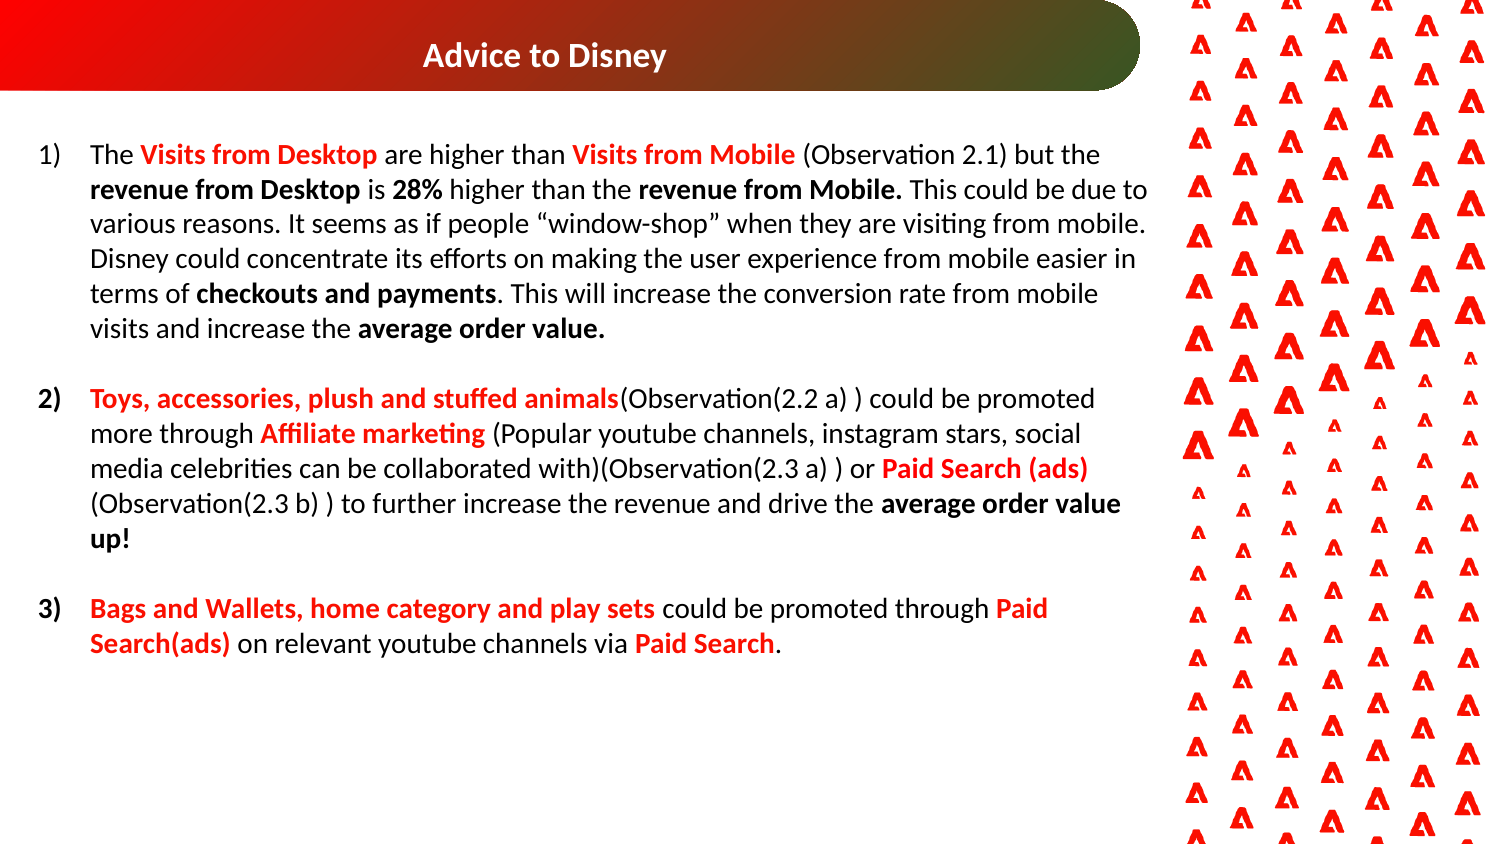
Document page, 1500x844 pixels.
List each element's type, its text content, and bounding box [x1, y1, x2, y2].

text_box [0, 0, 1140, 91]
picture [0, 0, 1500, 844]
text_box The Visits from Desktop are higher than Visits from Mobile (Observation 2.1) but the revenue from Desktop is 28% higher than the revenue from Mobile. This could be due to various reasons. It seems as if people “window-shop” when they are visiting from mobile. Disney could concentrate its efforts on making the user experience from mobile easier in terms of checkouts and payments. This will increase the conversion rate from mobile visits and increase the average order value. Toys, accessories, plush and stuffed animals(Observation(2.2 a) ) could be promoted more through Affiliate marketing (Popular youtube channels, instagram stars, social media celebrities can be collaborated with)(Observation(2.3 a) ) or Paid Search (ads) (Observation(2.3 b) ) to further increase the revenue and drive the average order value up! Bags and Wallets, home category and play sets could be promoted through Paid Search(ads) on relevant youtube channels via Paid Search. [0, 0, 1176, 675]
text_box Advice to Disney [56, 16, 1026, 90]
